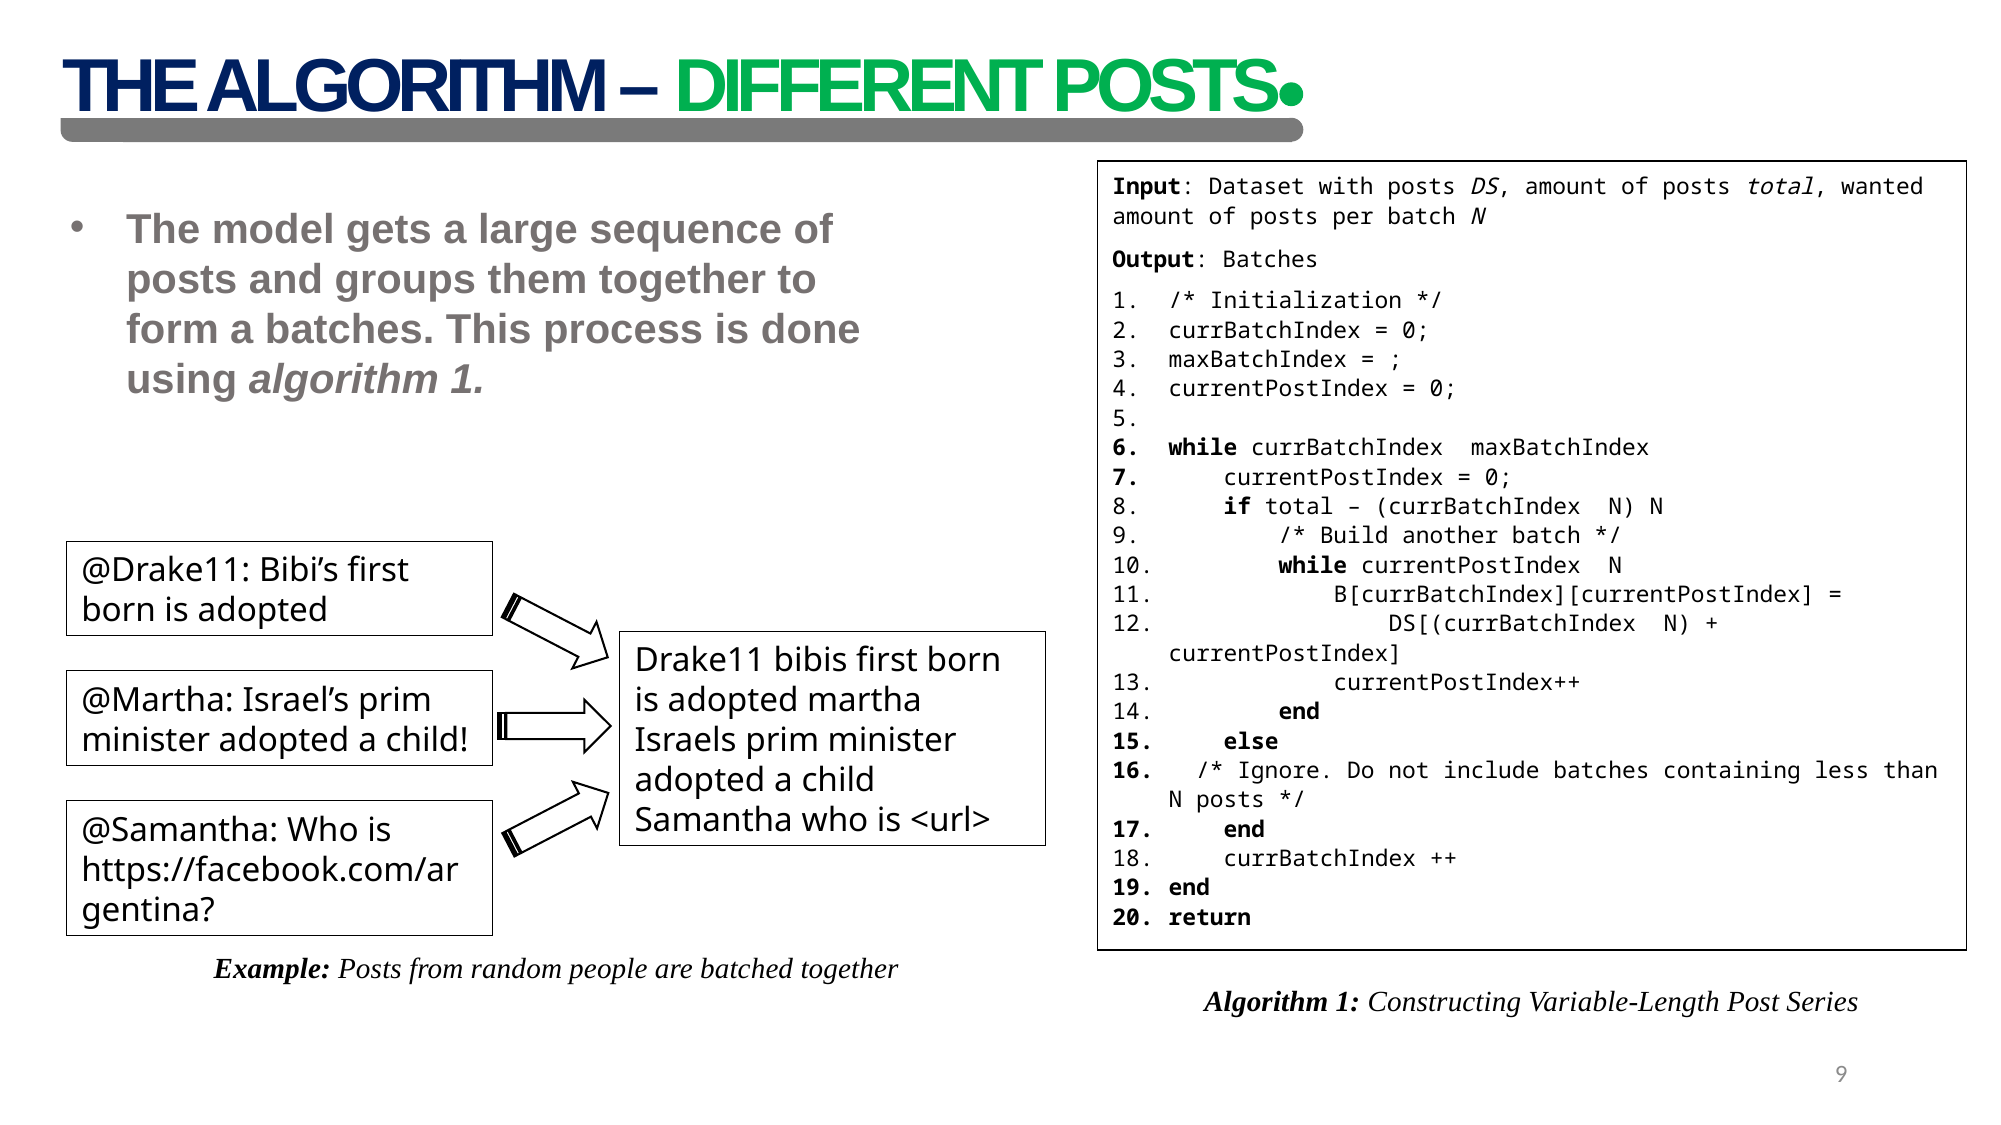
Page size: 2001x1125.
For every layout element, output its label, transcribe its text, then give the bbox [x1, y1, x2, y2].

text_box THE ALGORITHM – DIFFERENT POSTS [47, 0, 2000, 197]
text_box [60, 118, 1293, 143]
slide_number 9 [1412, 1042, 1863, 1103]
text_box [66, 540, 1047, 983]
text_box The model gets a large sequence of posts and groups them together to form a batches. This process is done using algorithm 1. [55, 197, 888, 409]
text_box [1279, 82, 1304, 142]
text_box Algorithm 1: Constructing Variable-Length Post Series [1178, 972, 1885, 1018]
